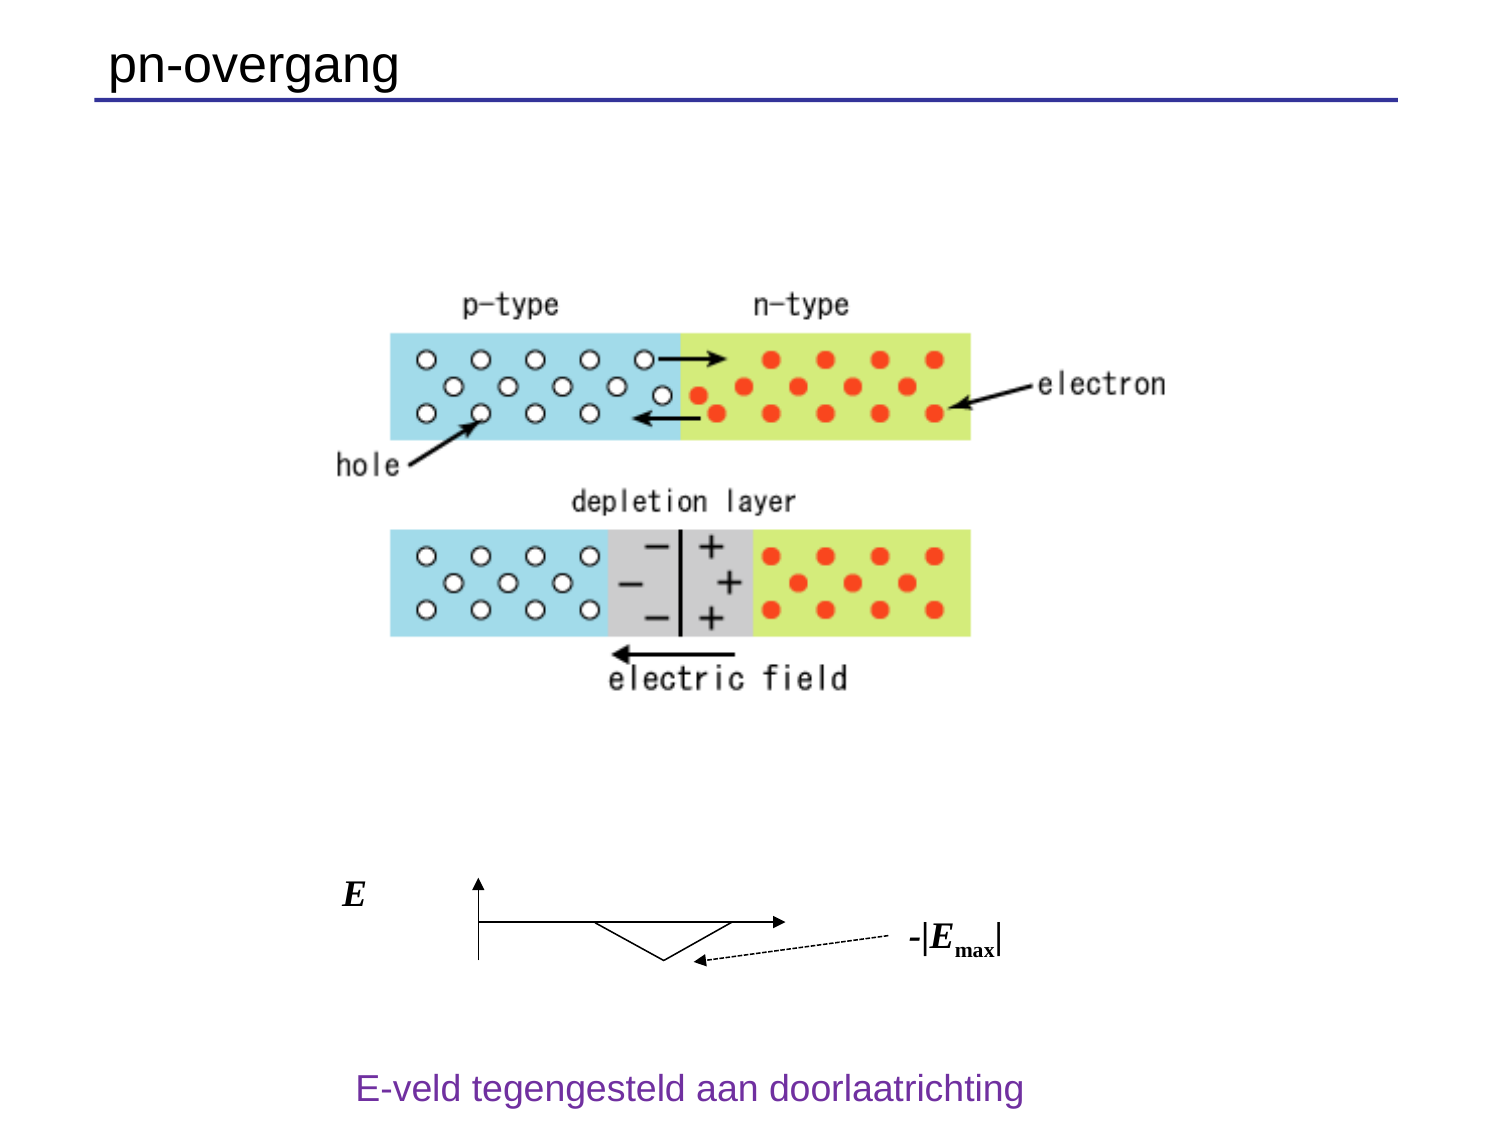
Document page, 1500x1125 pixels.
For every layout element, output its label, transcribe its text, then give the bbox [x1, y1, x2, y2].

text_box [262, 288, 1226, 1125]
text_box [478, 877, 786, 961]
text_box pn-overgang [93, 11, 1411, 112]
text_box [693, 935, 889, 963]
